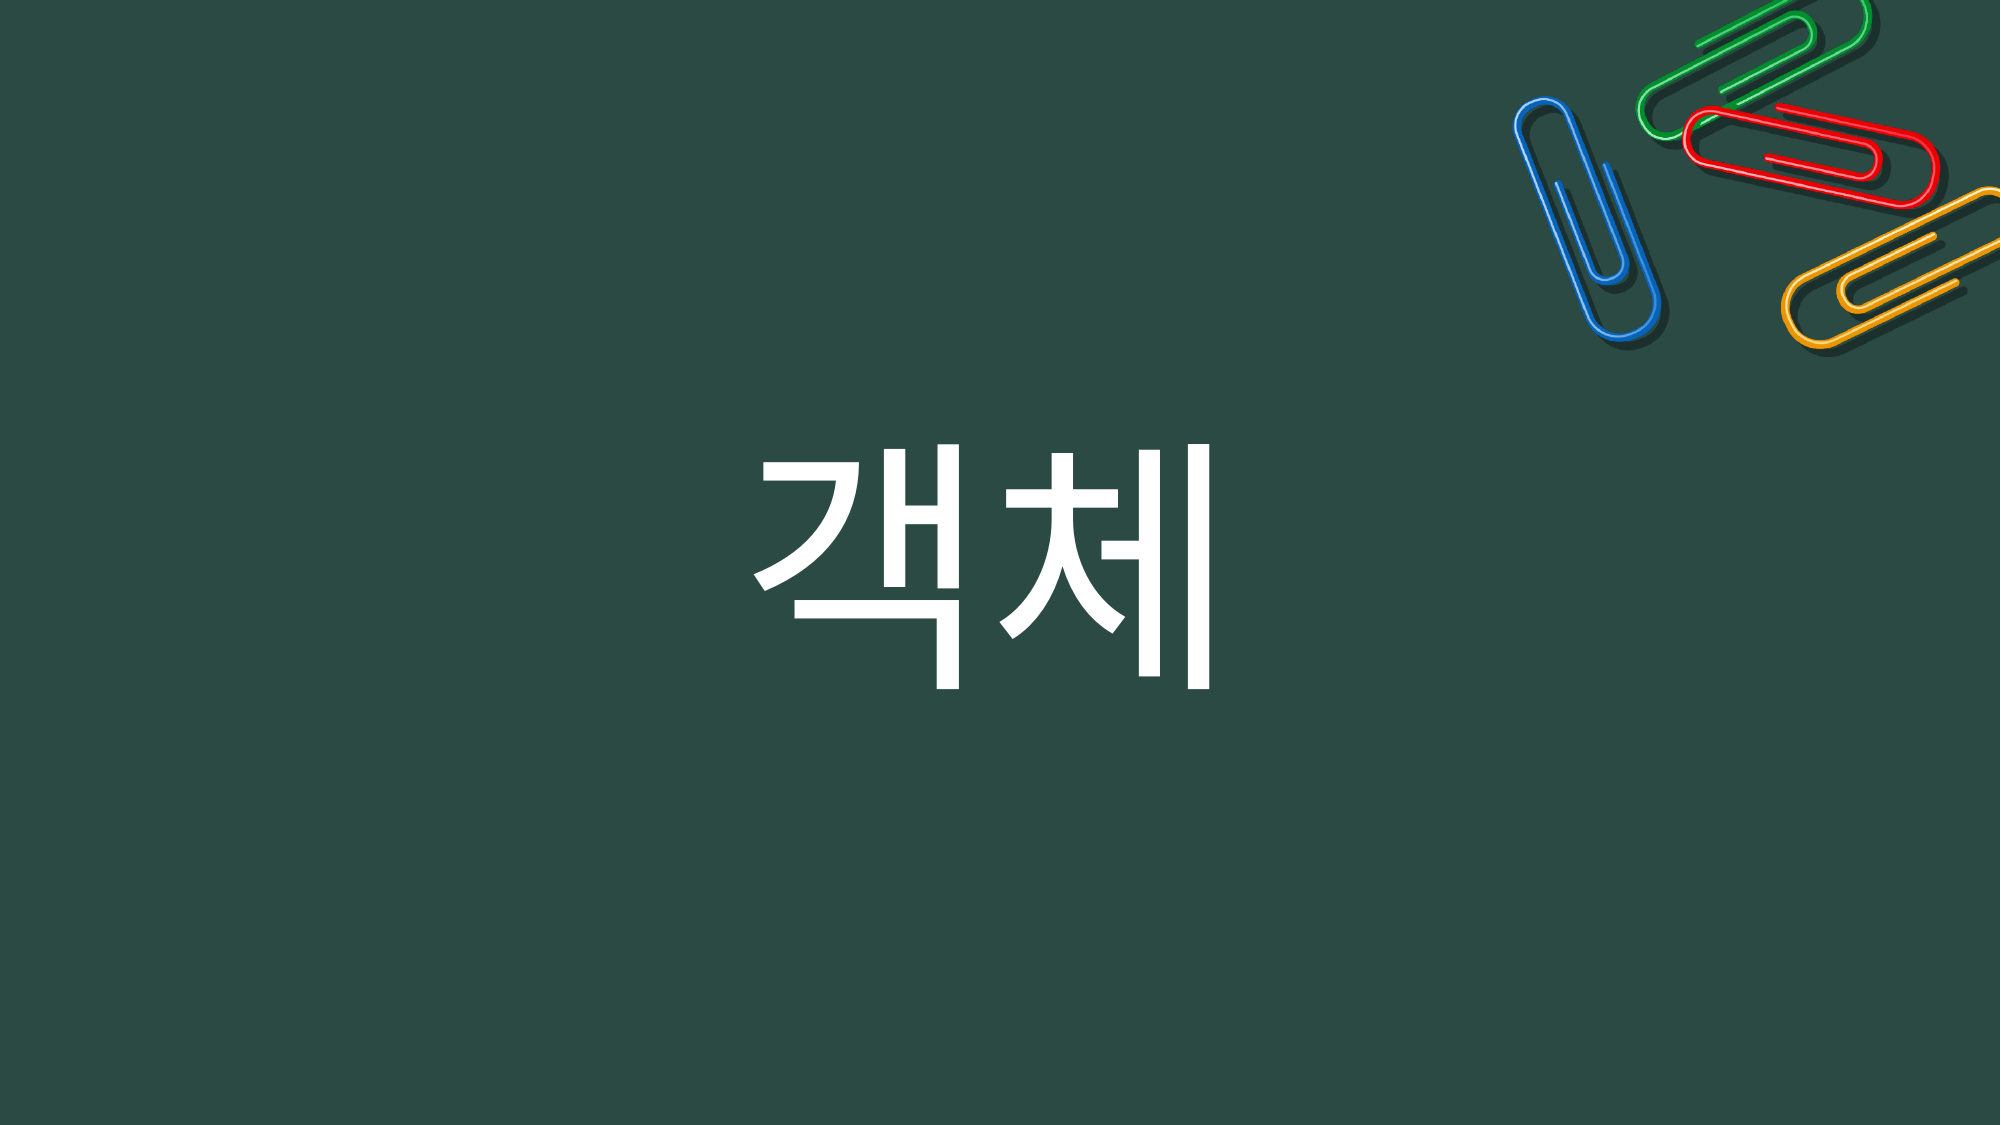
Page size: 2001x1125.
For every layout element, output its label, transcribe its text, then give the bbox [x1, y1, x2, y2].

picture [1512, 0, 2000, 357]
text_box 객체 [725, 390, 1275, 731]
